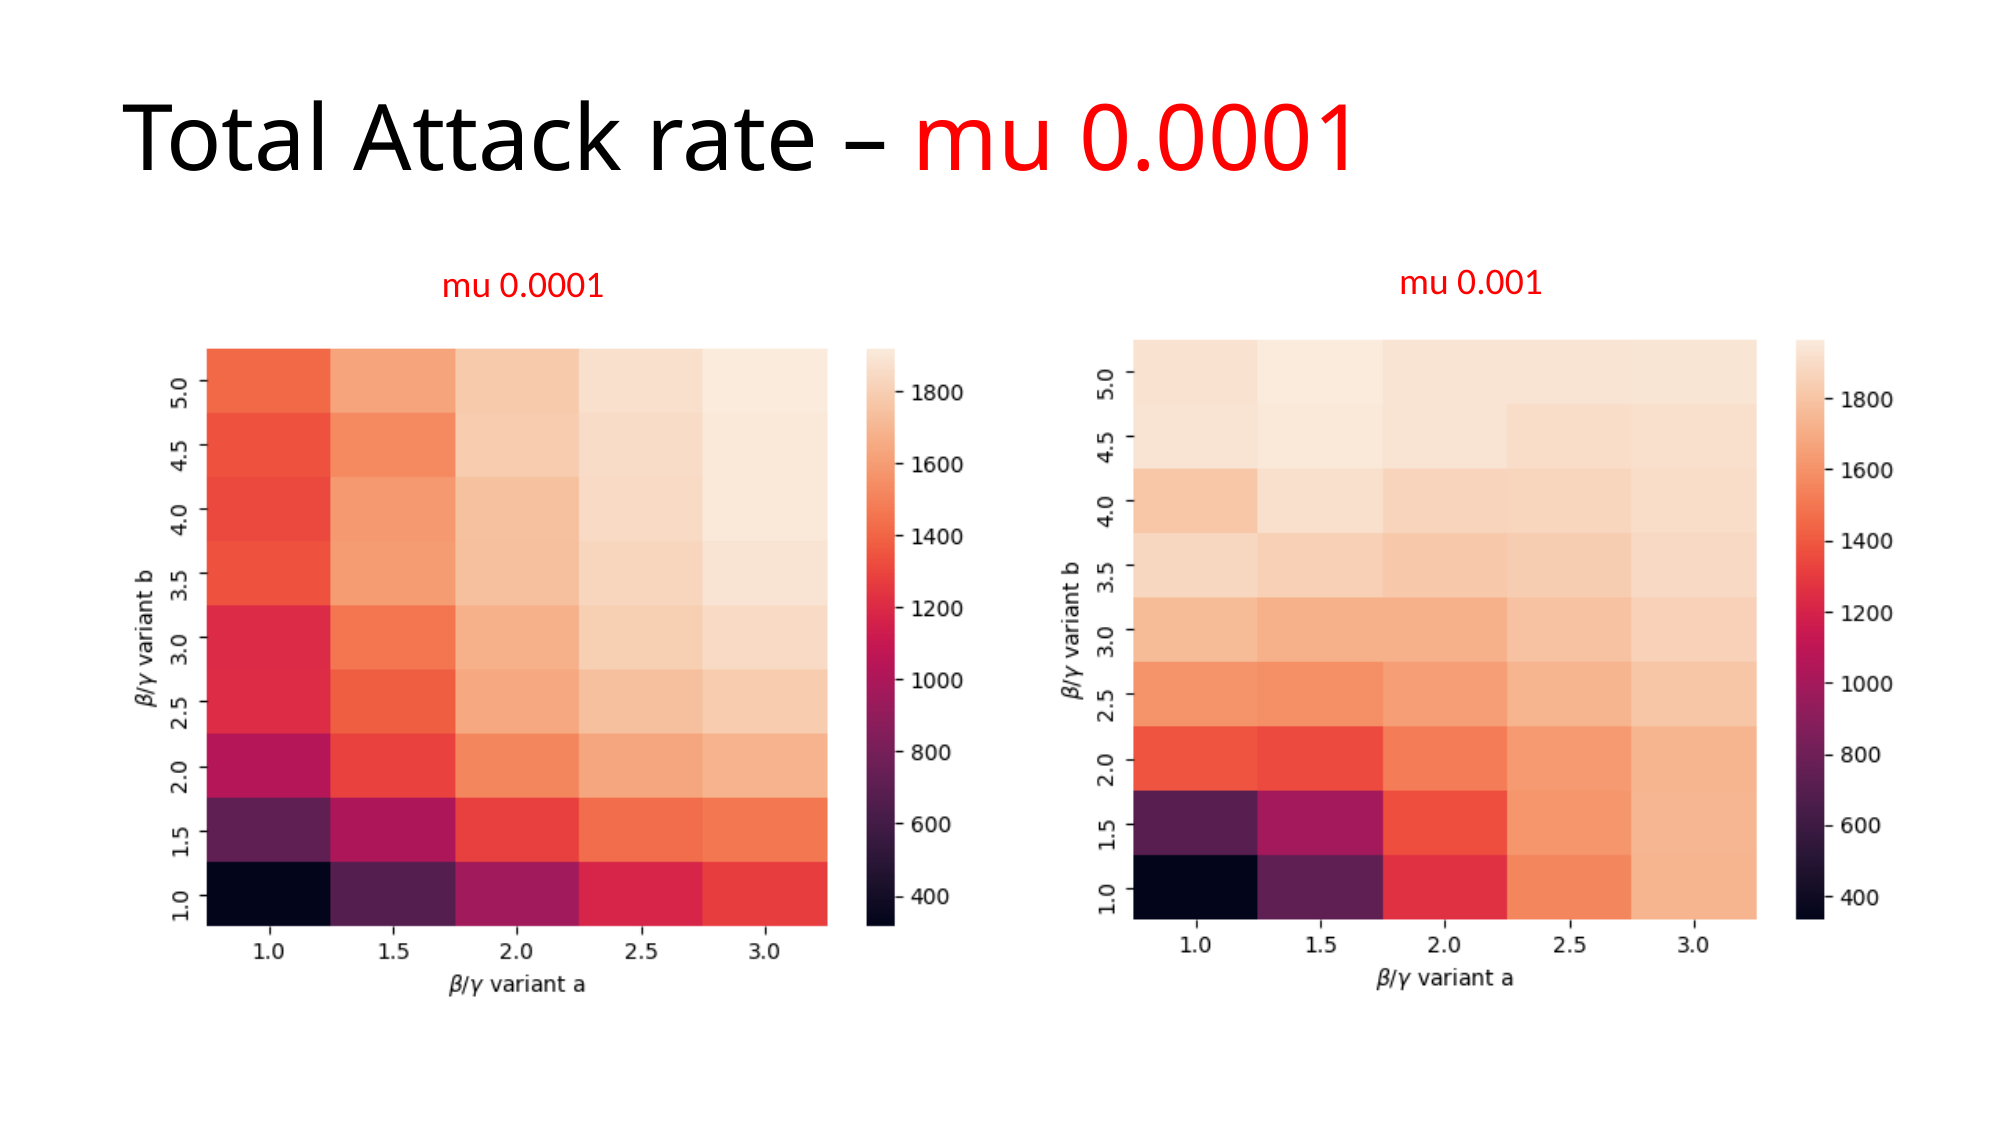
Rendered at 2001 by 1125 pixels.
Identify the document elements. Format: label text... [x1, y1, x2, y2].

text_box mu 0.0001 [426, 252, 848, 313]
picture [1008, 249, 2000, 1003]
picture [107, 313, 992, 1003]
title Total Attack rate – mu 0.0001 [107, 32, 1833, 250]
